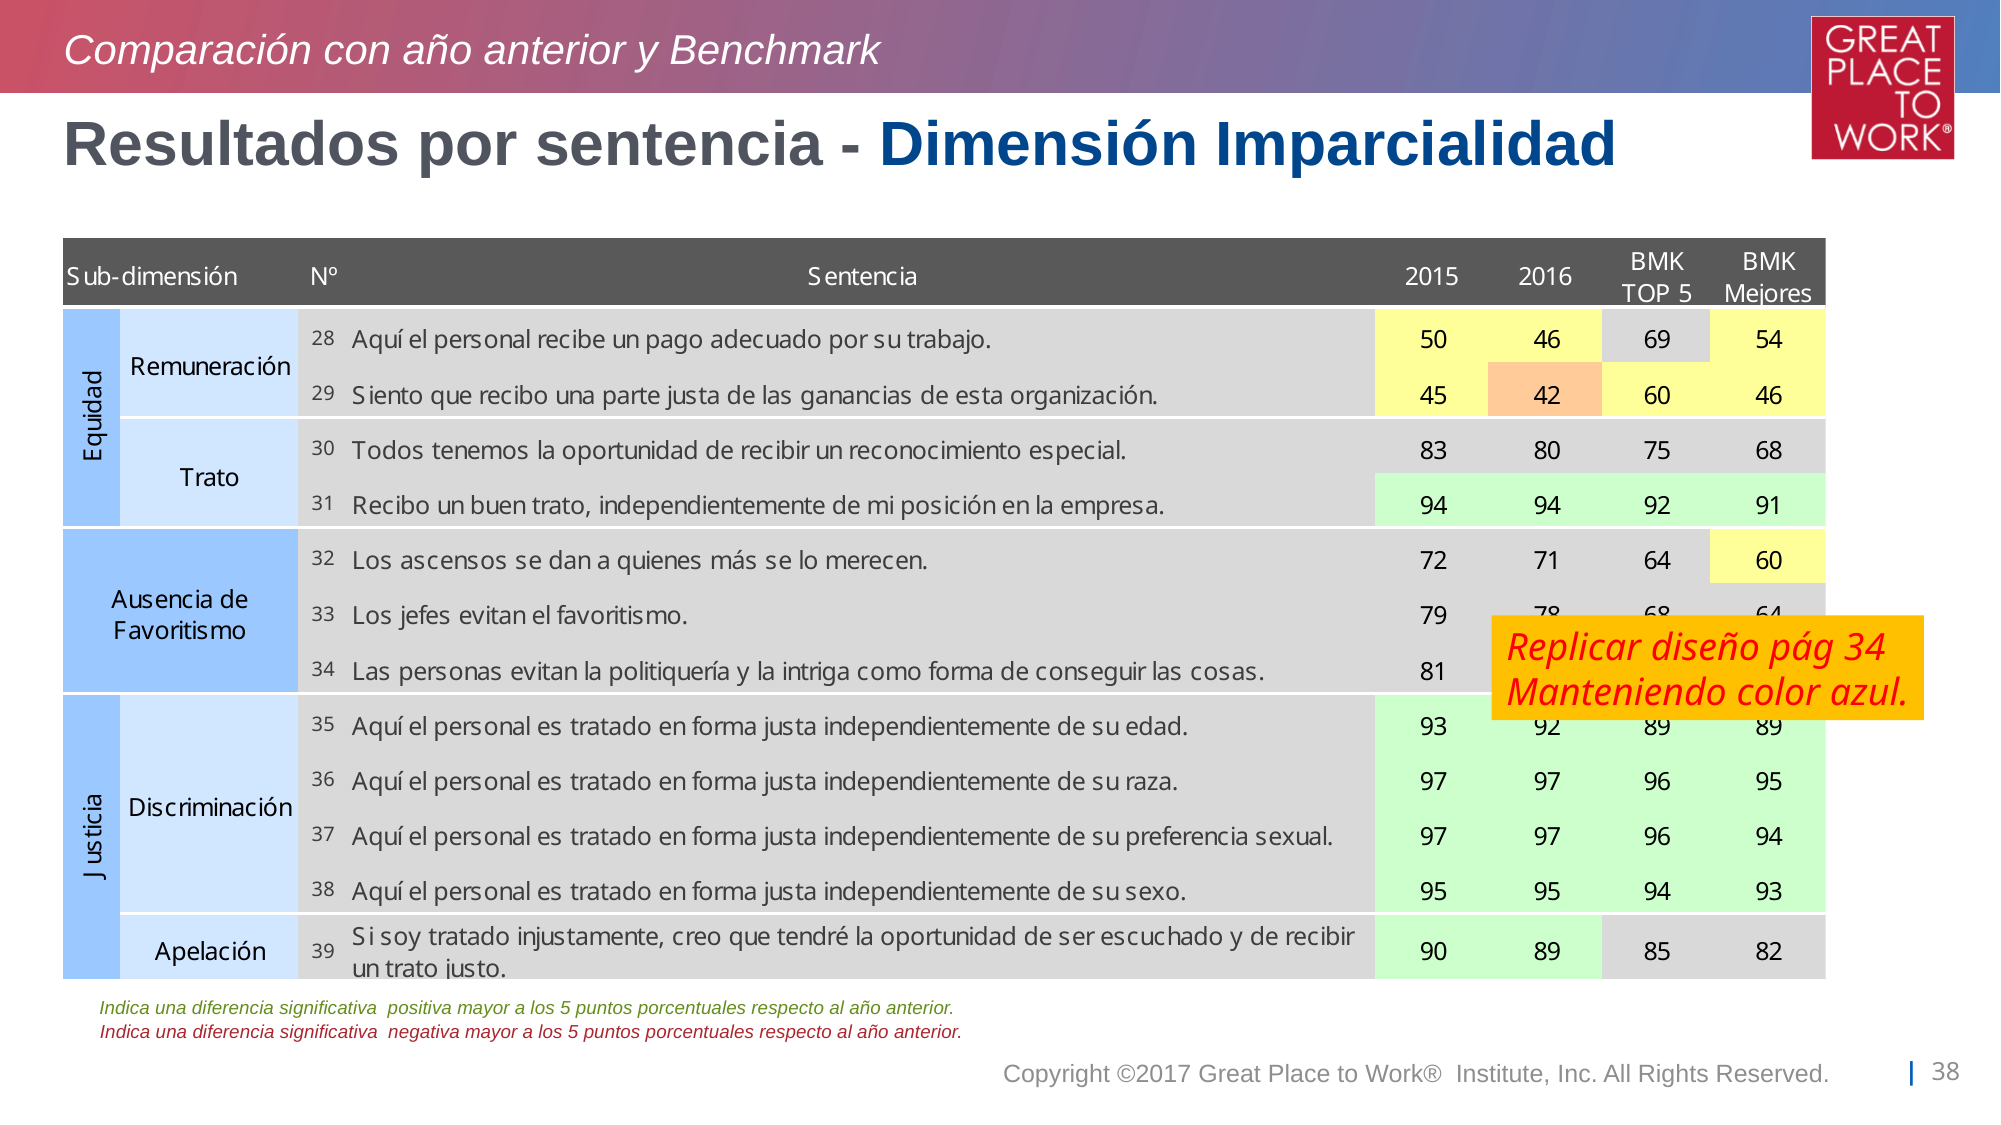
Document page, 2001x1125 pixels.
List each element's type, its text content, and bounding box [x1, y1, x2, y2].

picture [0, 0, 2000, 93]
subtitle Comparación con año anterior y Benchmark [48, 21, 1894, 90]
title Resultados por sentencia - Dimensión Imparcialidad [48, 92, 1976, 200]
text_box Indica una diferencia significativa positiva mayor a los 5 puntos porcentuales respecto al año anterior. [84, 988, 969, 1026]
footer Copyright ©2017 Great Place to Work® Institute, Inc. All Rights Reserved. [978, 1042, 1846, 1103]
text_box Replicar diseño pág 34 Manteniendo color azul. [1828, 615, 1924, 721]
text_box Indica una diferencia significativa negativa mayor a los 5 puntos porcentuales respecto al año anterior. [85, 1012, 977, 1050]
picture [61, 236, 1828, 983]
slide_number | 38 [1846, 1042, 1976, 1103]
